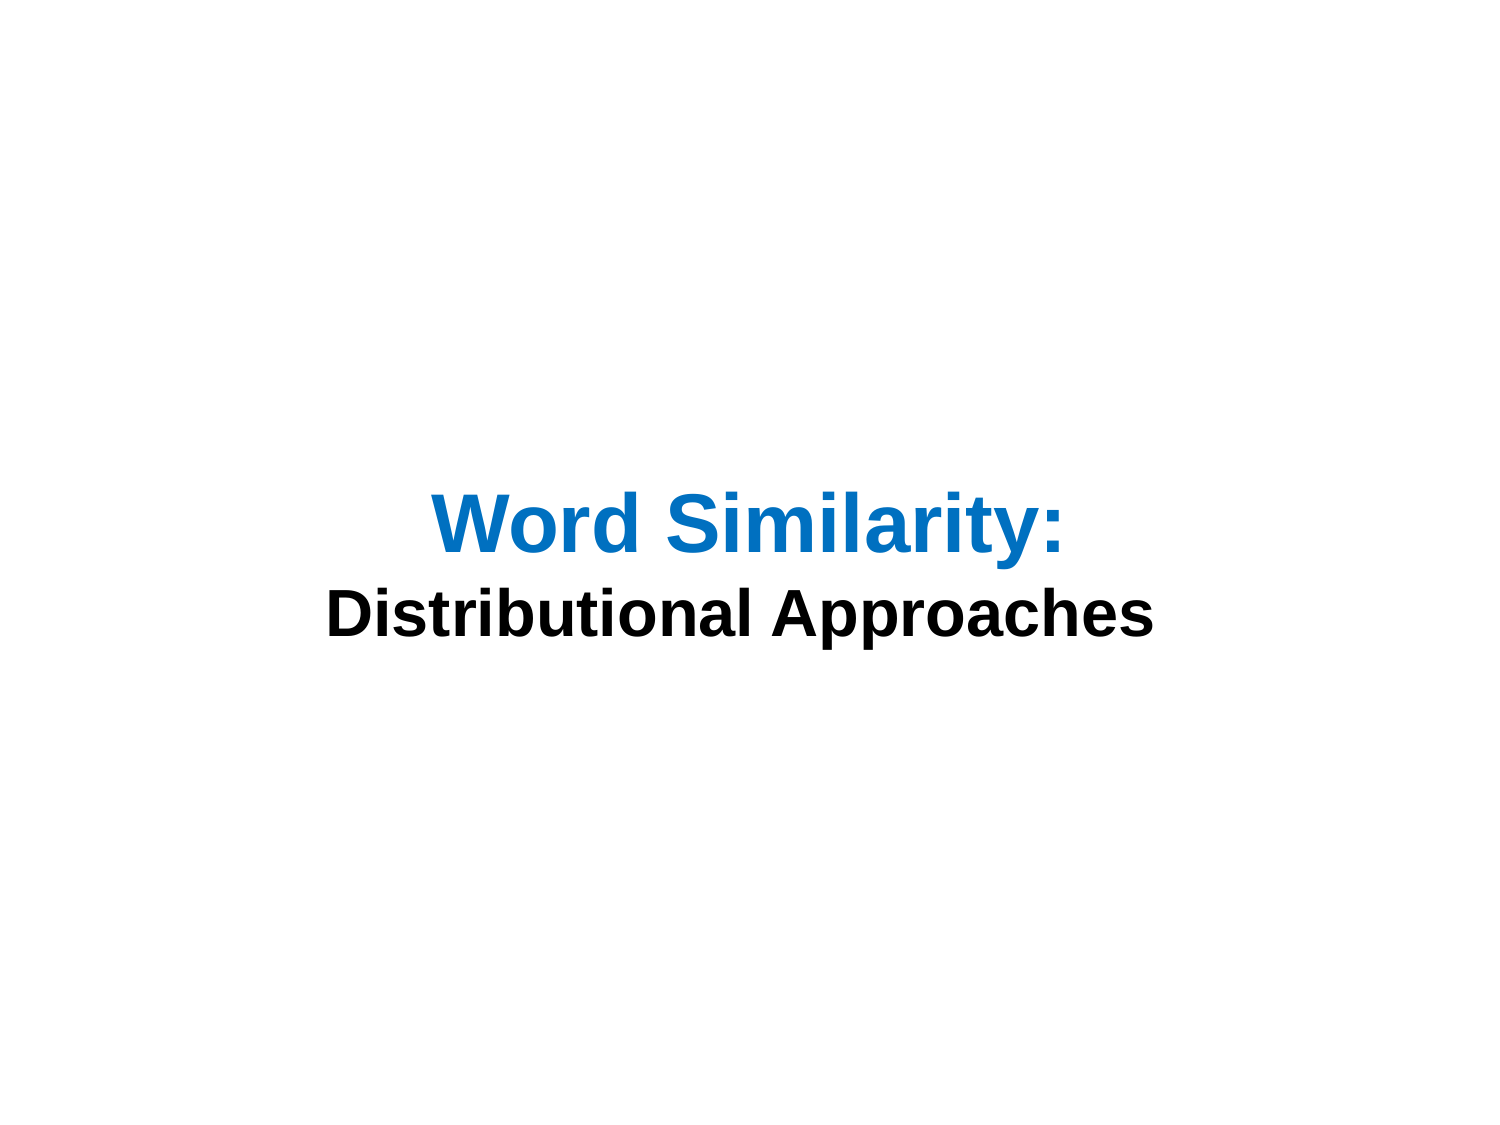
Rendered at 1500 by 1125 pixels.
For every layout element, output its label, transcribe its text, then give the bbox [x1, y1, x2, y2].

title Word Similarity: Distributional Approaches [0, 474, 1500, 644]
